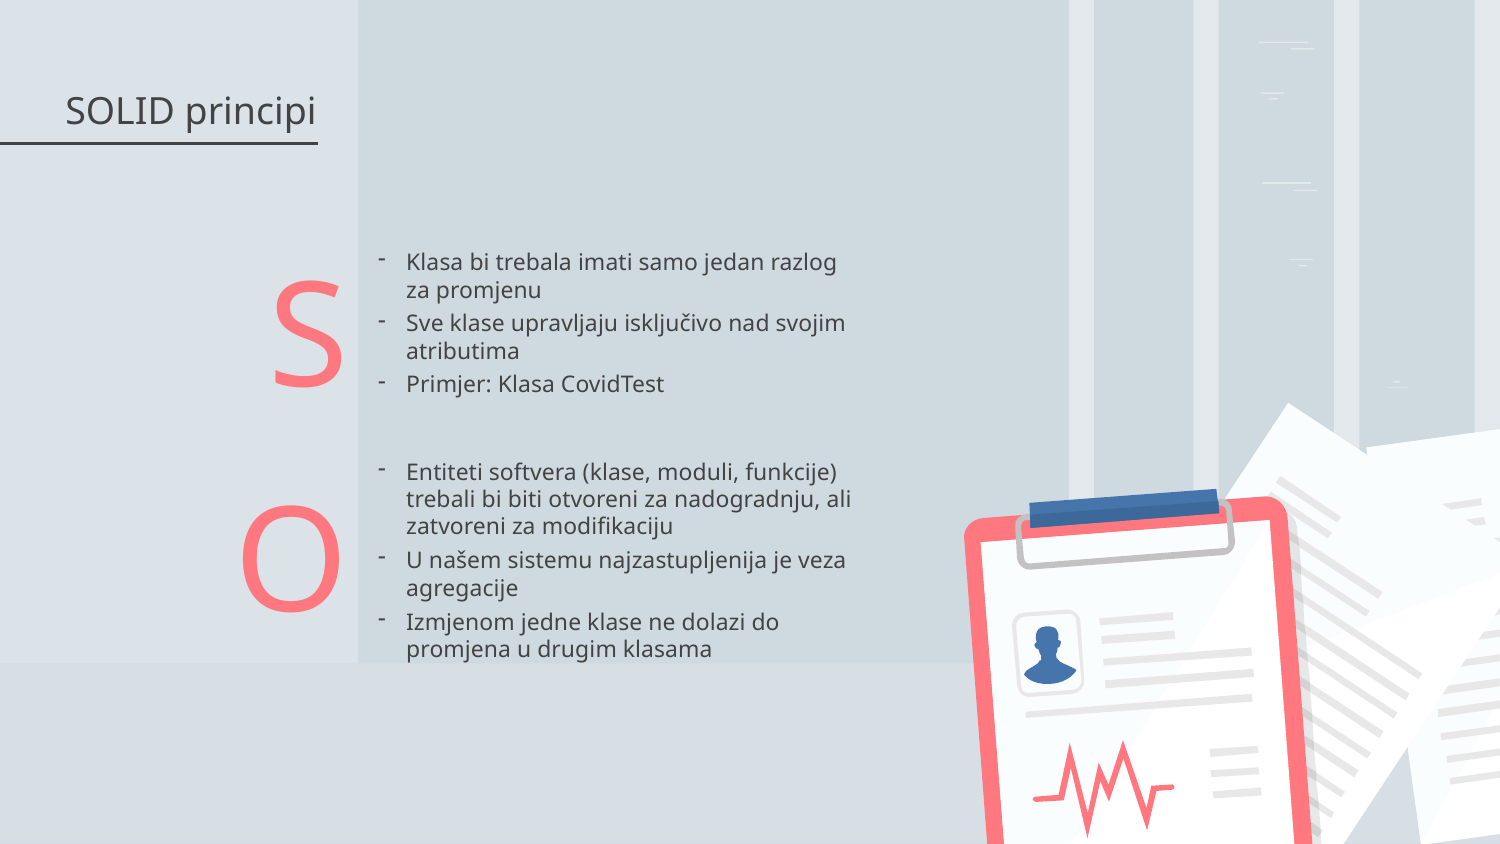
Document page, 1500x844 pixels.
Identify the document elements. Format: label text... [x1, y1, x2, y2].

title S [238, 284, 363, 373]
text_box Entiteti softvera (klase, moduli, funkcije) trebali bi biti otvoreni za nadogradnju, ali zatvoreni za modifikaciju U našem sistemu najzastupljenija je veza agregacije Izmjenom jedne klase ne dolazi do promjena u drugim klasama [363, 442, 906, 702]
title SOLID principi [0, 0, 332, 148]
title O [185, 509, 363, 598]
subtitle Klasa bi trebala imati samo jedan razlog za promjenu Sve klase upravljaju isključivo nad svojim atributima Primjer: Klasa CovidTest [363, 232, 883, 442]
